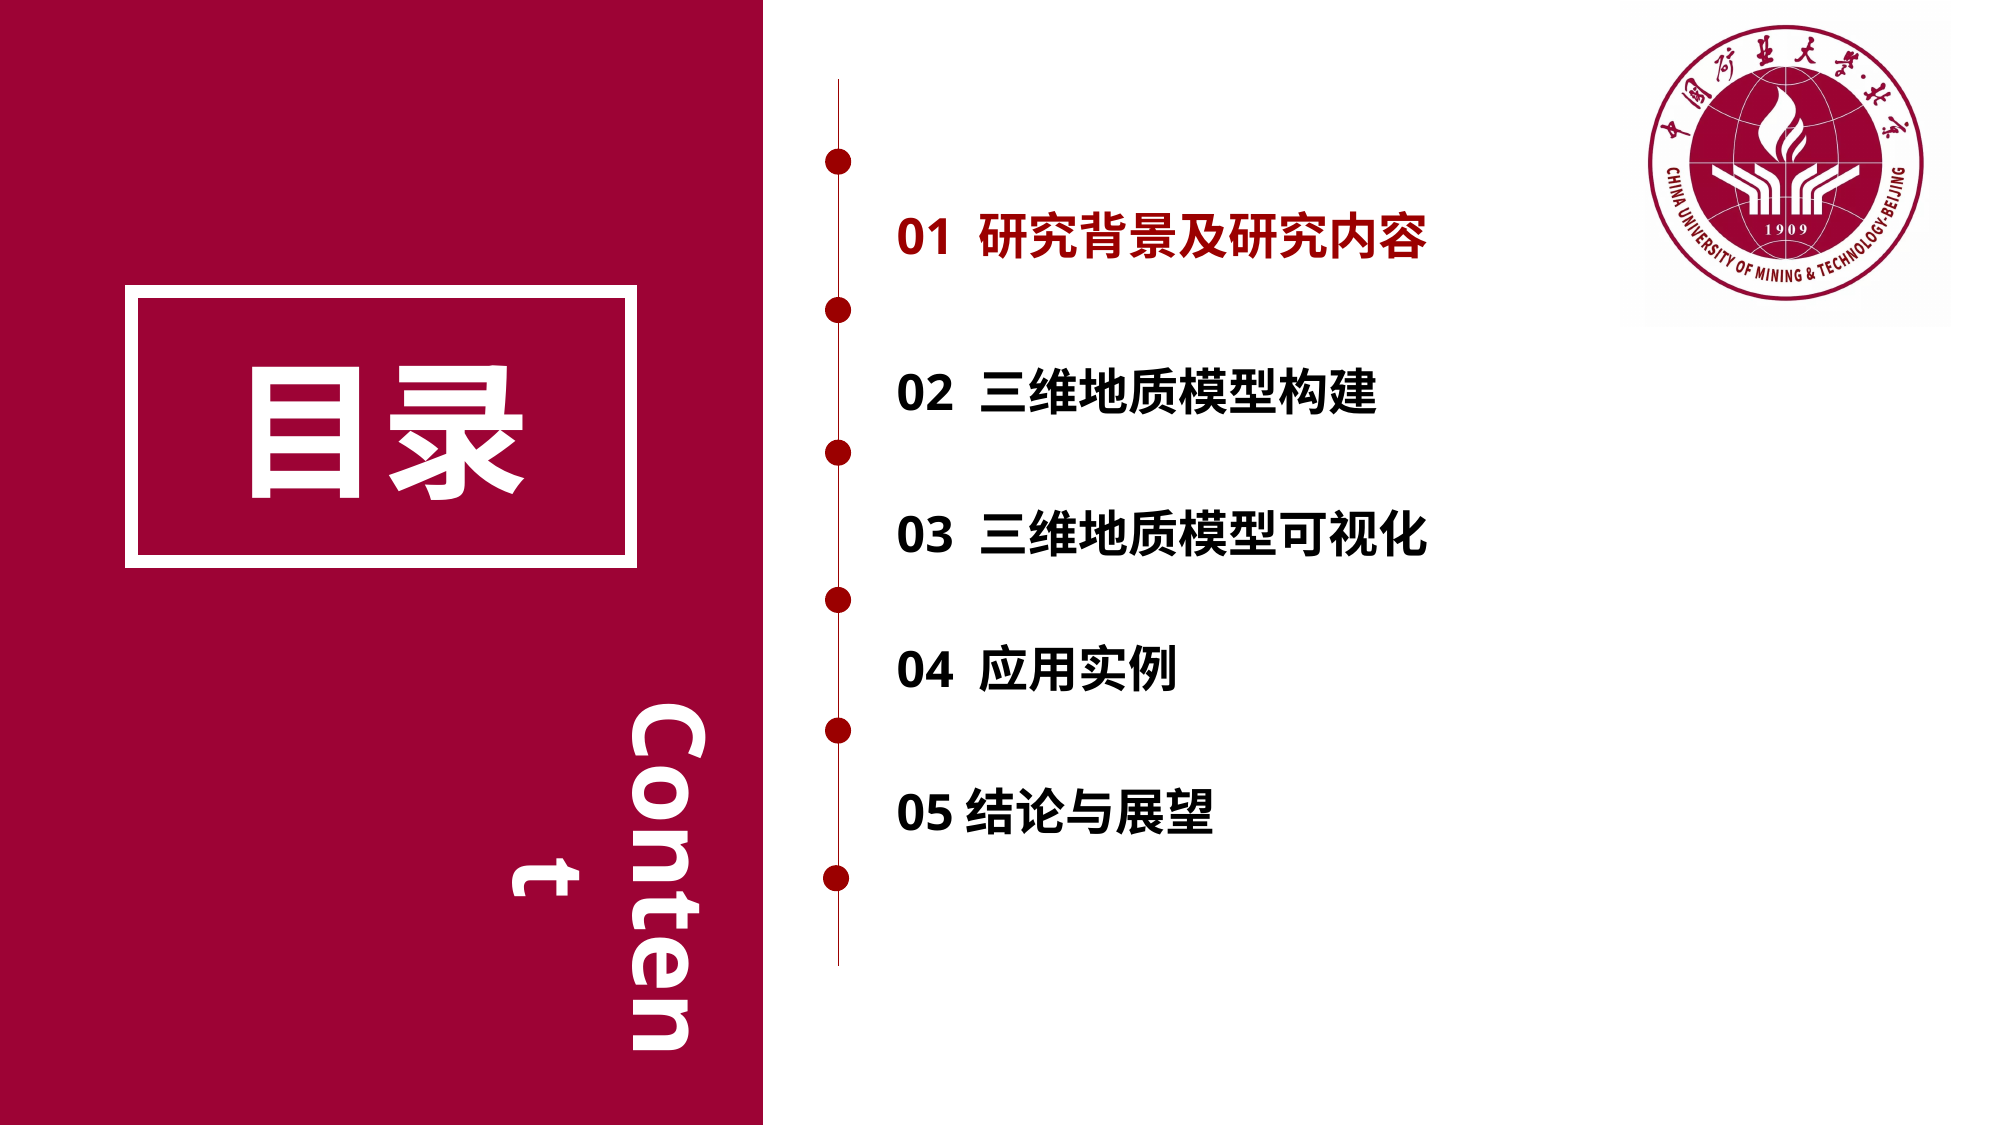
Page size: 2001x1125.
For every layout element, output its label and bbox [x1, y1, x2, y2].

text_box [839, 865, 850, 891]
text_box [825, 586, 838, 613]
text_box [823, 865, 838, 892]
text_box [839, 717, 852, 744]
text_box [825, 297, 838, 324]
text_box [825, 439, 838, 466]
text_box [825, 148, 838, 175]
text_box [839, 148, 852, 175]
text_box [839, 587, 852, 613]
text_box [839, 439, 852, 466]
text_box [825, 717, 838, 744]
text_box [881, 197, 1696, 849]
text_box [0, 0, 764, 1125]
text_box [839, 297, 852, 323]
picture [1619, 1, 1951, 327]
